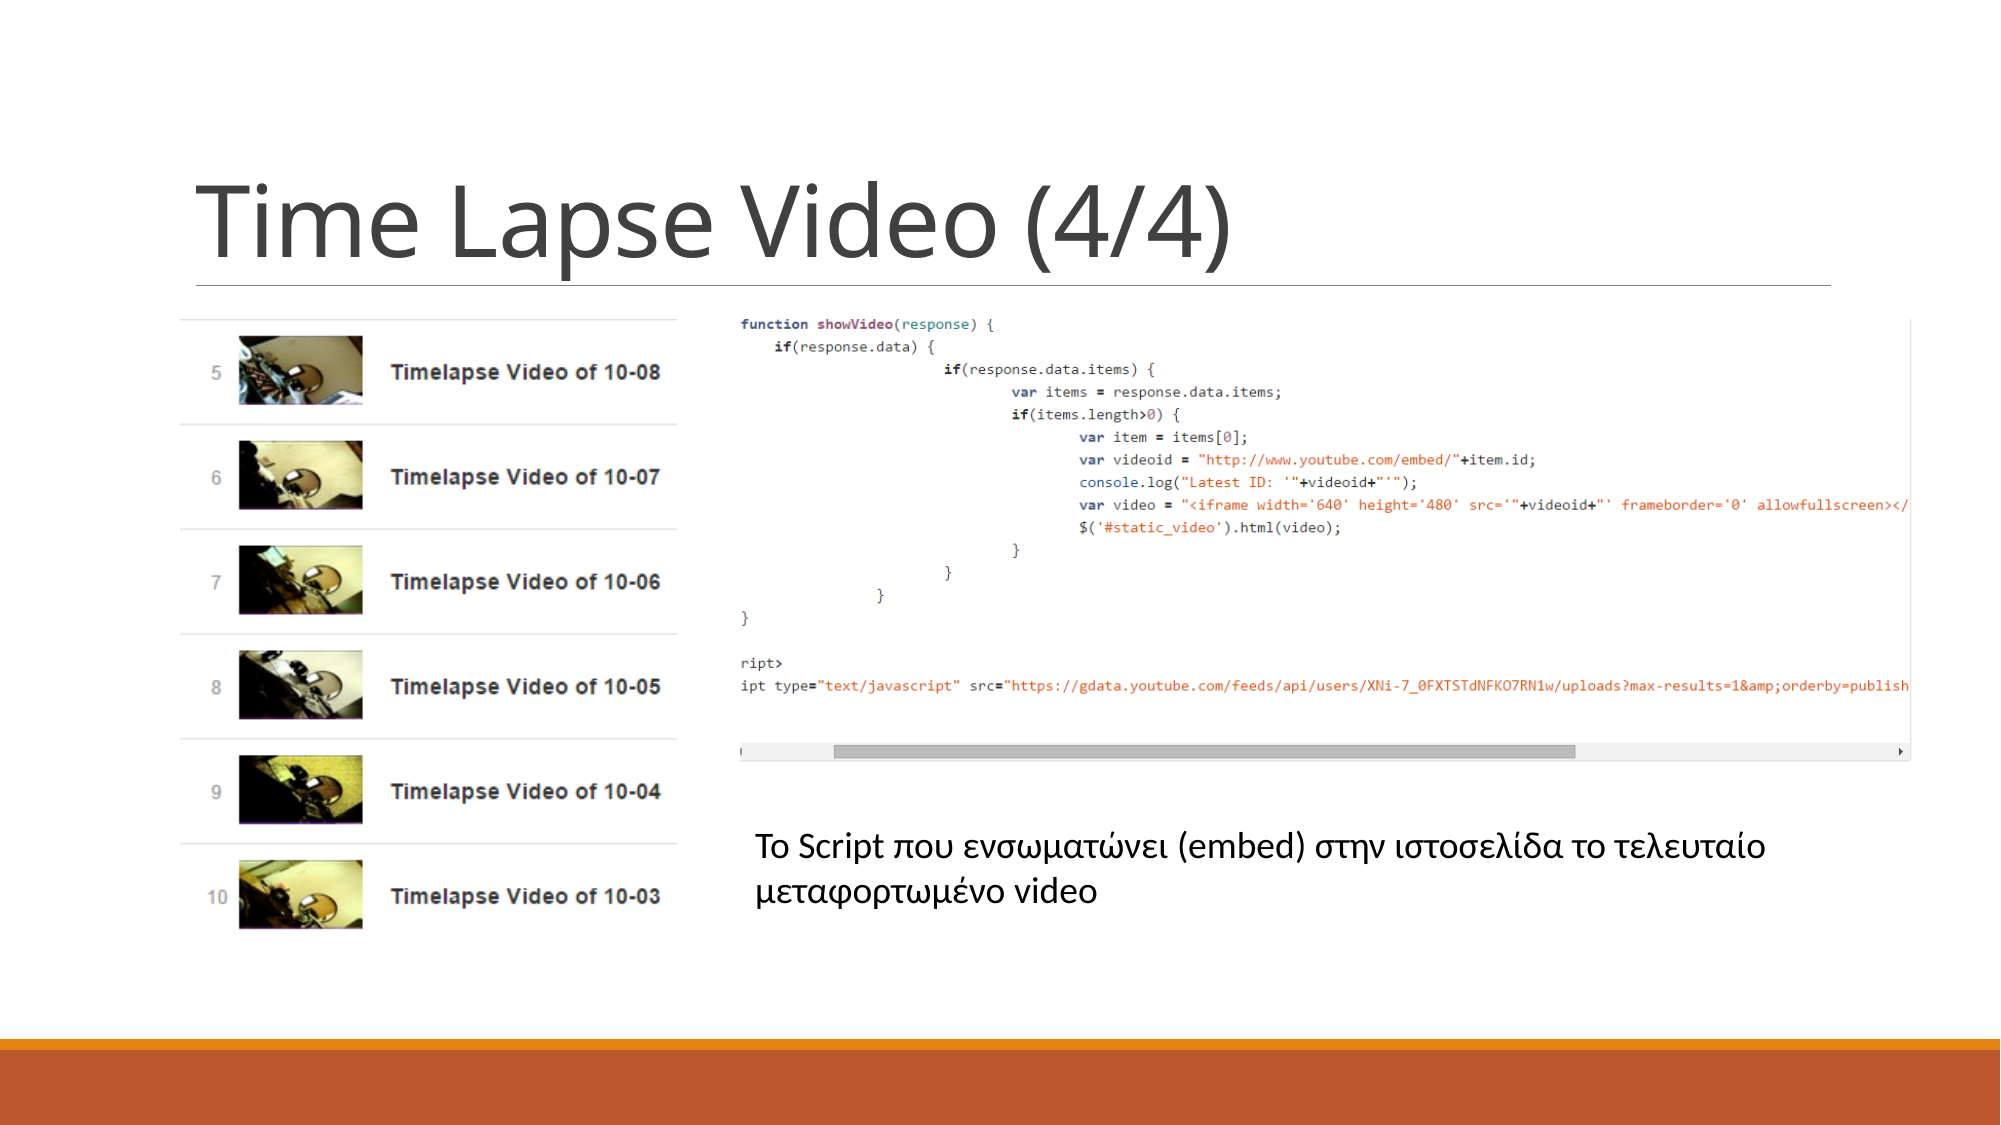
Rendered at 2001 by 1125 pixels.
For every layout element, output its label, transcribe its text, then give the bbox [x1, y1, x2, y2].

picture [739, 318, 1915, 796]
text_box Το Script που ενσωματώνει (embed) στην ιστοσελίδα το τελευταίο μεταφορτωμένο video [740, 814, 1805, 919]
picture [179, 318, 678, 948]
title Time Lapse Video (4/4) [180, 47, 1830, 285]
